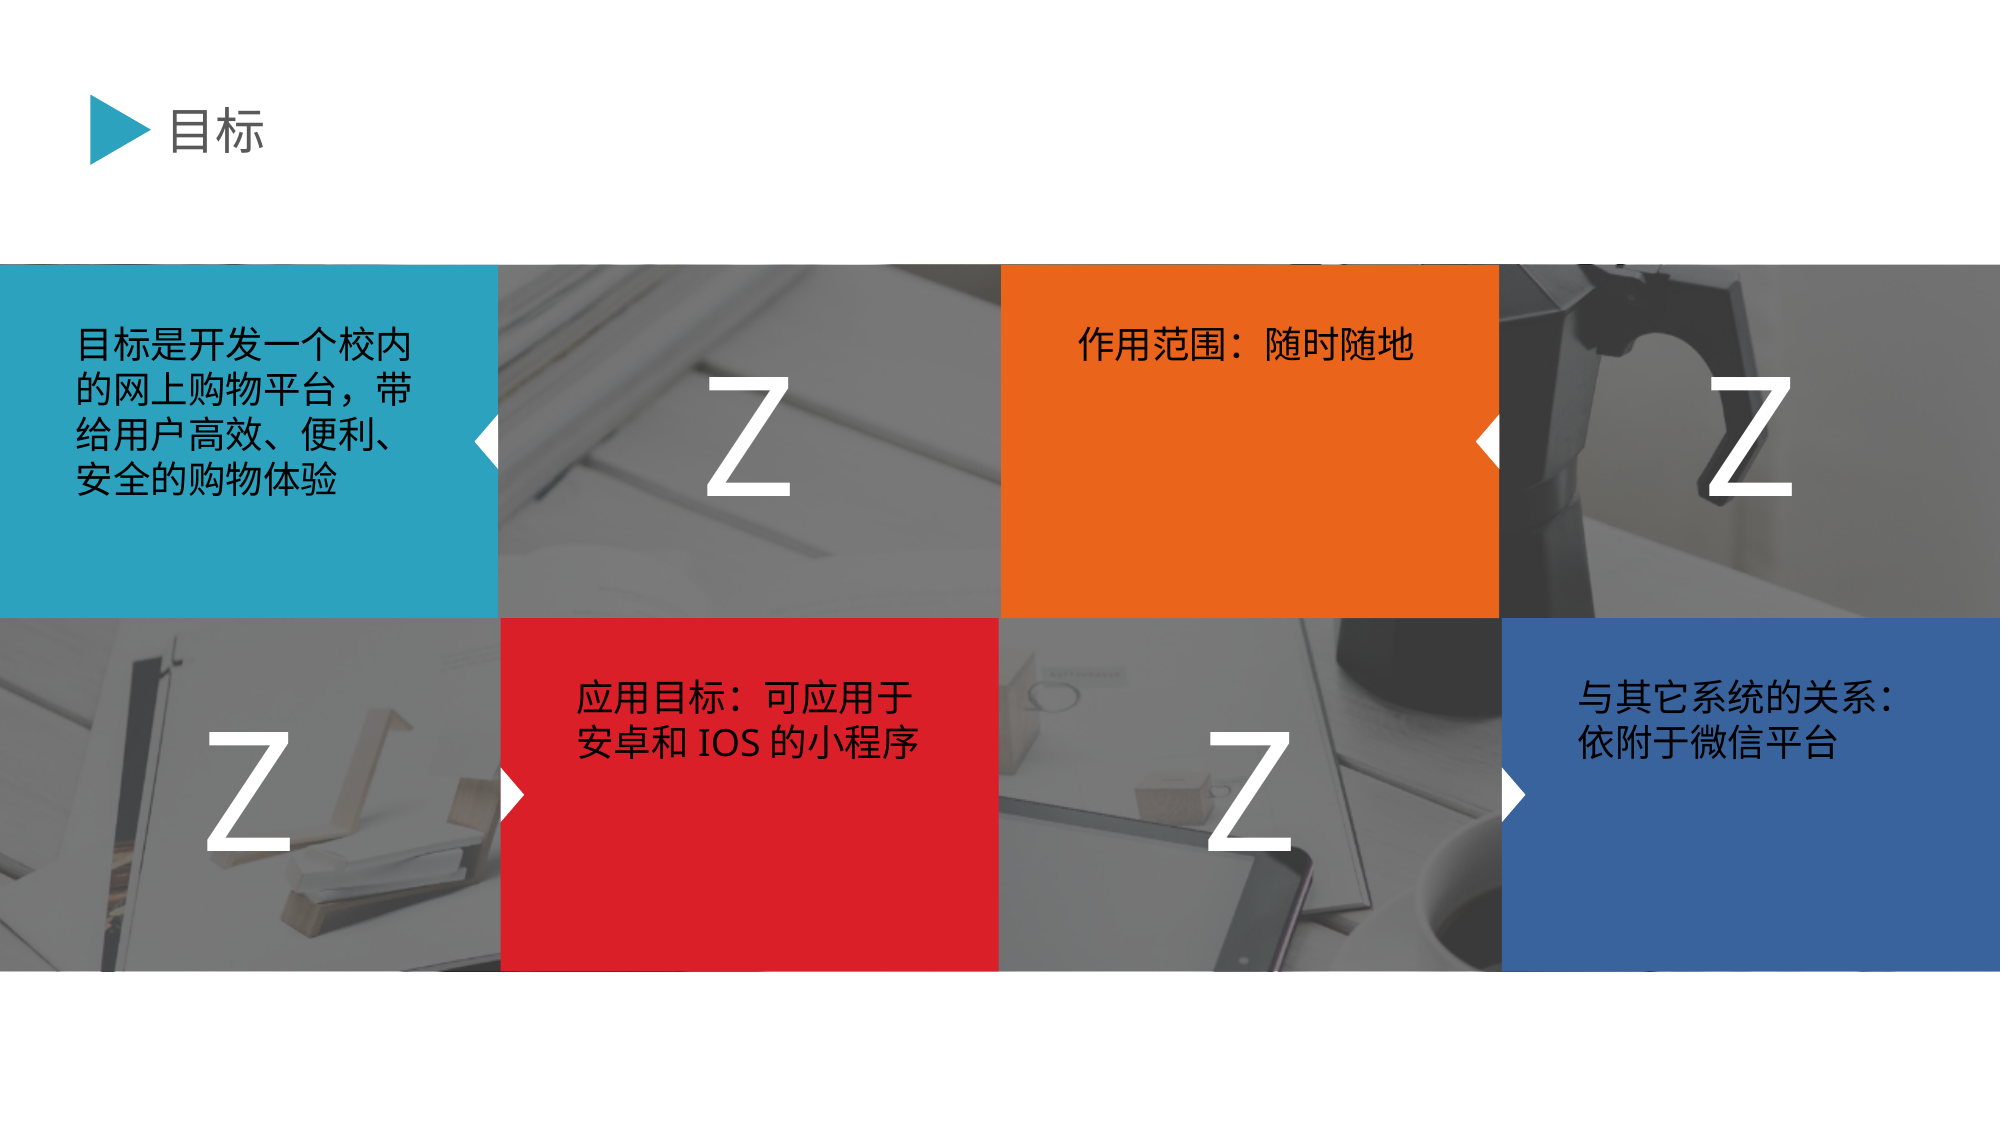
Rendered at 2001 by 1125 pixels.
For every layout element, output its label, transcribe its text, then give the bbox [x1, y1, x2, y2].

text_box [1474, 411, 1501, 472]
text_box 与其它系统的关系：依附于微信平台 [1563, 667, 1939, 772]
text_box Z [186, 676, 312, 892]
text_box 应用目标：可应用于安卓和IOS的小程序 [561, 667, 938, 772]
text_box 作用范围：随时随地 [1062, 313, 1439, 374]
text_box [1501, 617, 2000, 972]
text_box [499, 764, 526, 825]
text_box [500, 617, 1000, 972]
text_box Z [687, 322, 813, 538]
text_box [0, 264, 1000, 972]
text_box 目标 [150, 91, 640, 167]
text_box 目标是开发一个校内的网上购物平台，带给用户高效、便利、安全的购物体验 [61, 313, 437, 509]
text_box [0, 264, 499, 619]
text_box [1000, 264, 1500, 619]
text_box [1500, 764, 1527, 825]
text_box Z [1688, 322, 1814, 538]
text_box Z [1187, 676, 1313, 892]
text_box [89, 92, 154, 167]
text_box [1000, 264, 2000, 972]
text_box [473, 411, 500, 472]
